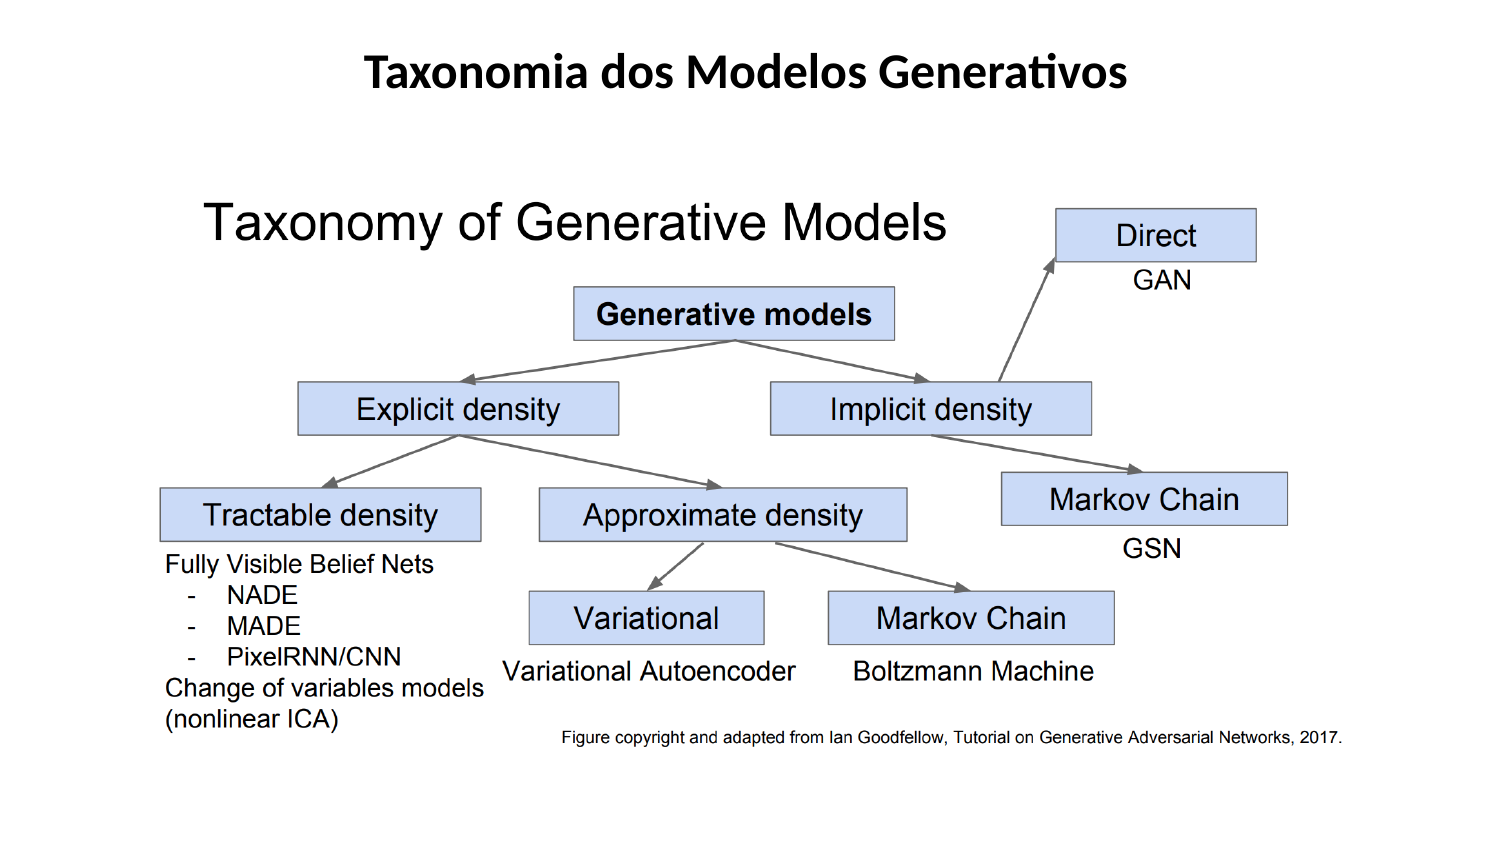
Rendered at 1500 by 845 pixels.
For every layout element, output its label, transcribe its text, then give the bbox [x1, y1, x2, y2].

title Taxonomia dos Modelos Generativos [298, 37, 1194, 100]
picture [143, 149, 1349, 757]
